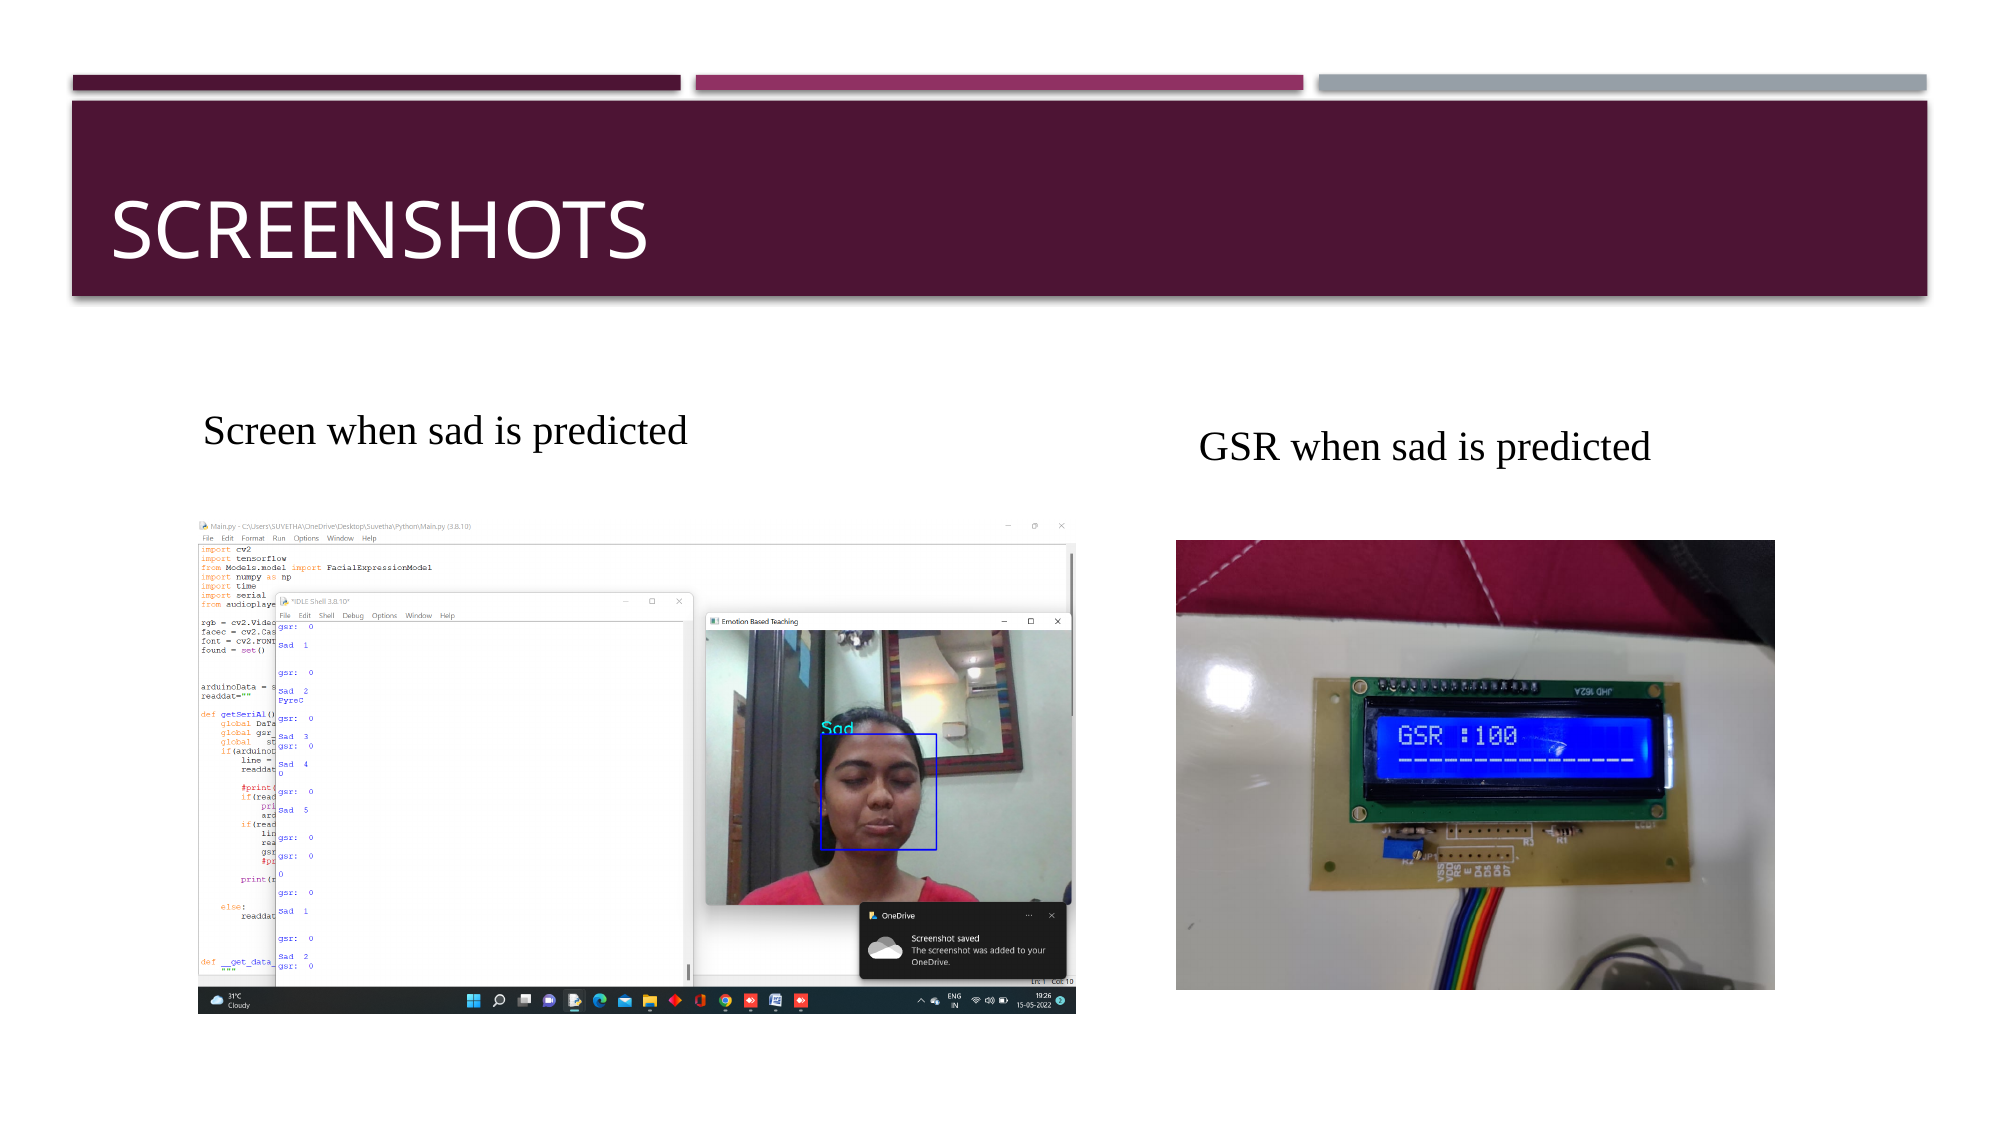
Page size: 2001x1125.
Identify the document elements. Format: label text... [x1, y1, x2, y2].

title SCREENSHOTS [95, 115, 1905, 282]
picture [1176, 539, 1776, 990]
text_box GSR when sad is predicted [1184, 411, 1668, 477]
text_box Screen when sad is predicted [188, 395, 704, 460]
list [198, 519, 1077, 1014]
